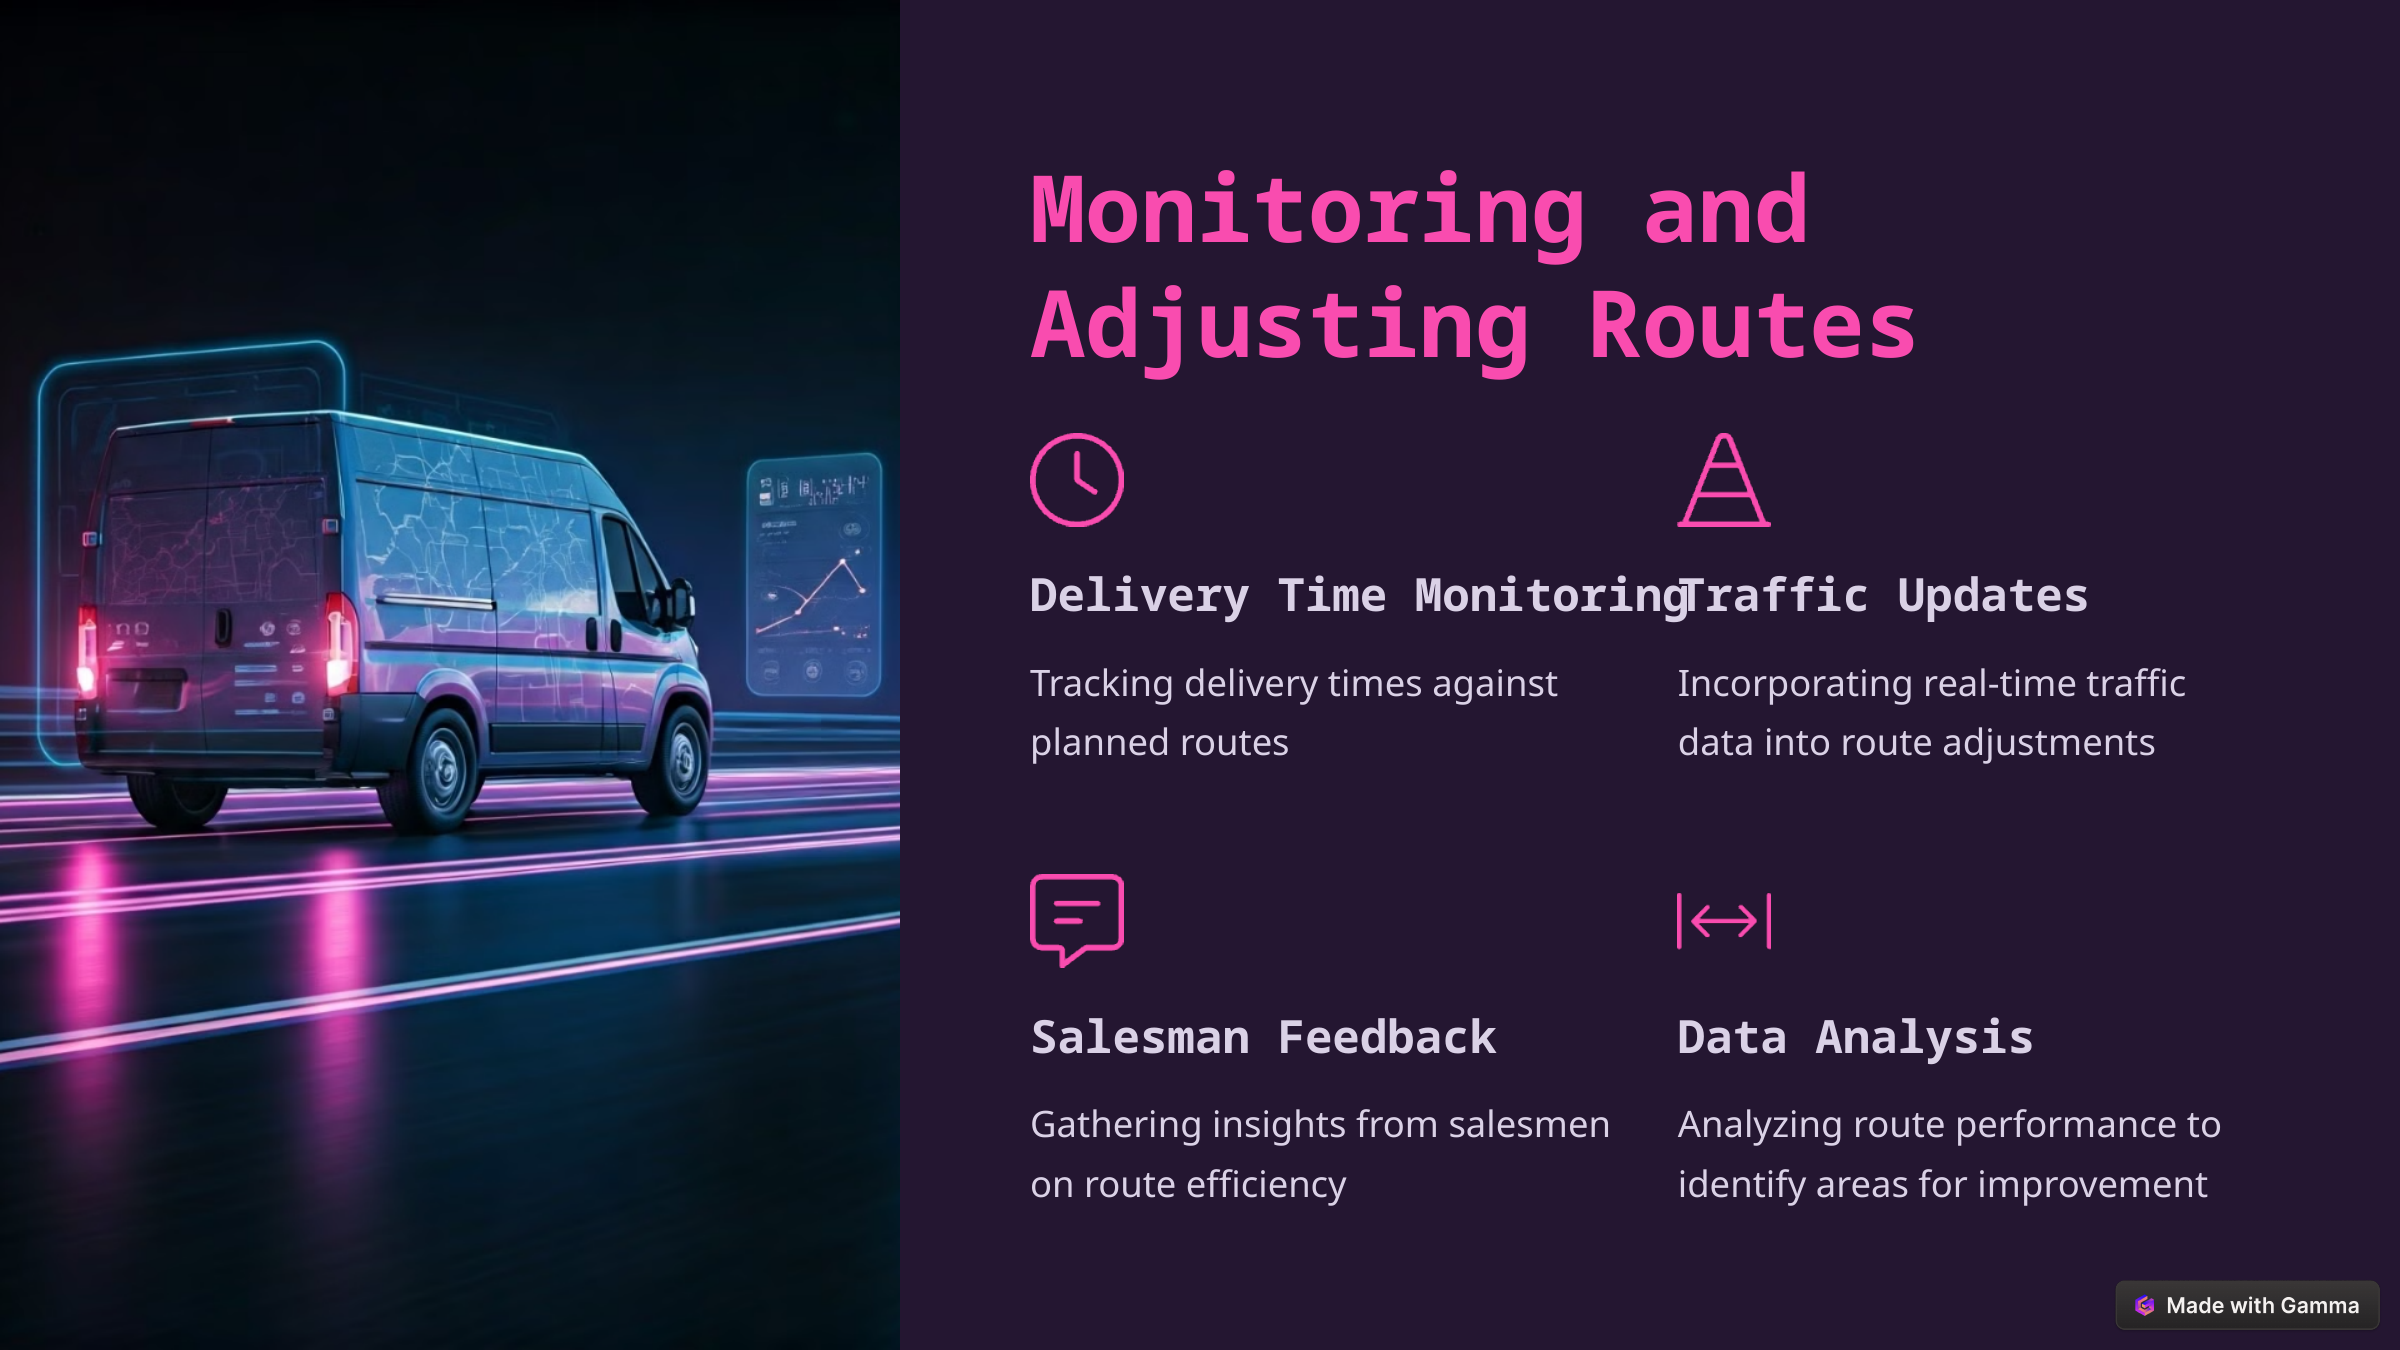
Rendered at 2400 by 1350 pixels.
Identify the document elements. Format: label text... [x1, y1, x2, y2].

text_box Traffic Updates [1677, 563, 2143, 622]
picture [1030, 874, 1124, 968]
text_box Delivery Time Monitoring [1030, 563, 1588, 622]
text_box Monitoring and Adjusting Routes [1030, 145, 2270, 378]
picture [1677, 433, 1771, 527]
picture [0, 0, 900, 1350]
text_box Gathering insights from salesmen on route efficiency [1030, 1085, 1622, 1205]
picture [1677, 874, 1771, 968]
picture [1030, 433, 1124, 527]
picture [2106, 1271, 2389, 1339]
text_box Incorporating real-time traffic data into route adjustments [1677, 644, 2270, 764]
text_box Data Analysis [1677, 1005, 2143, 1064]
text_box Salesman Feedback [1030, 1005, 1496, 1064]
text_box Analyzing route performance to identify areas for improvement [1677, 1085, 2270, 1205]
text_box Tracking delivery times against planned routes [1030, 644, 1622, 764]
